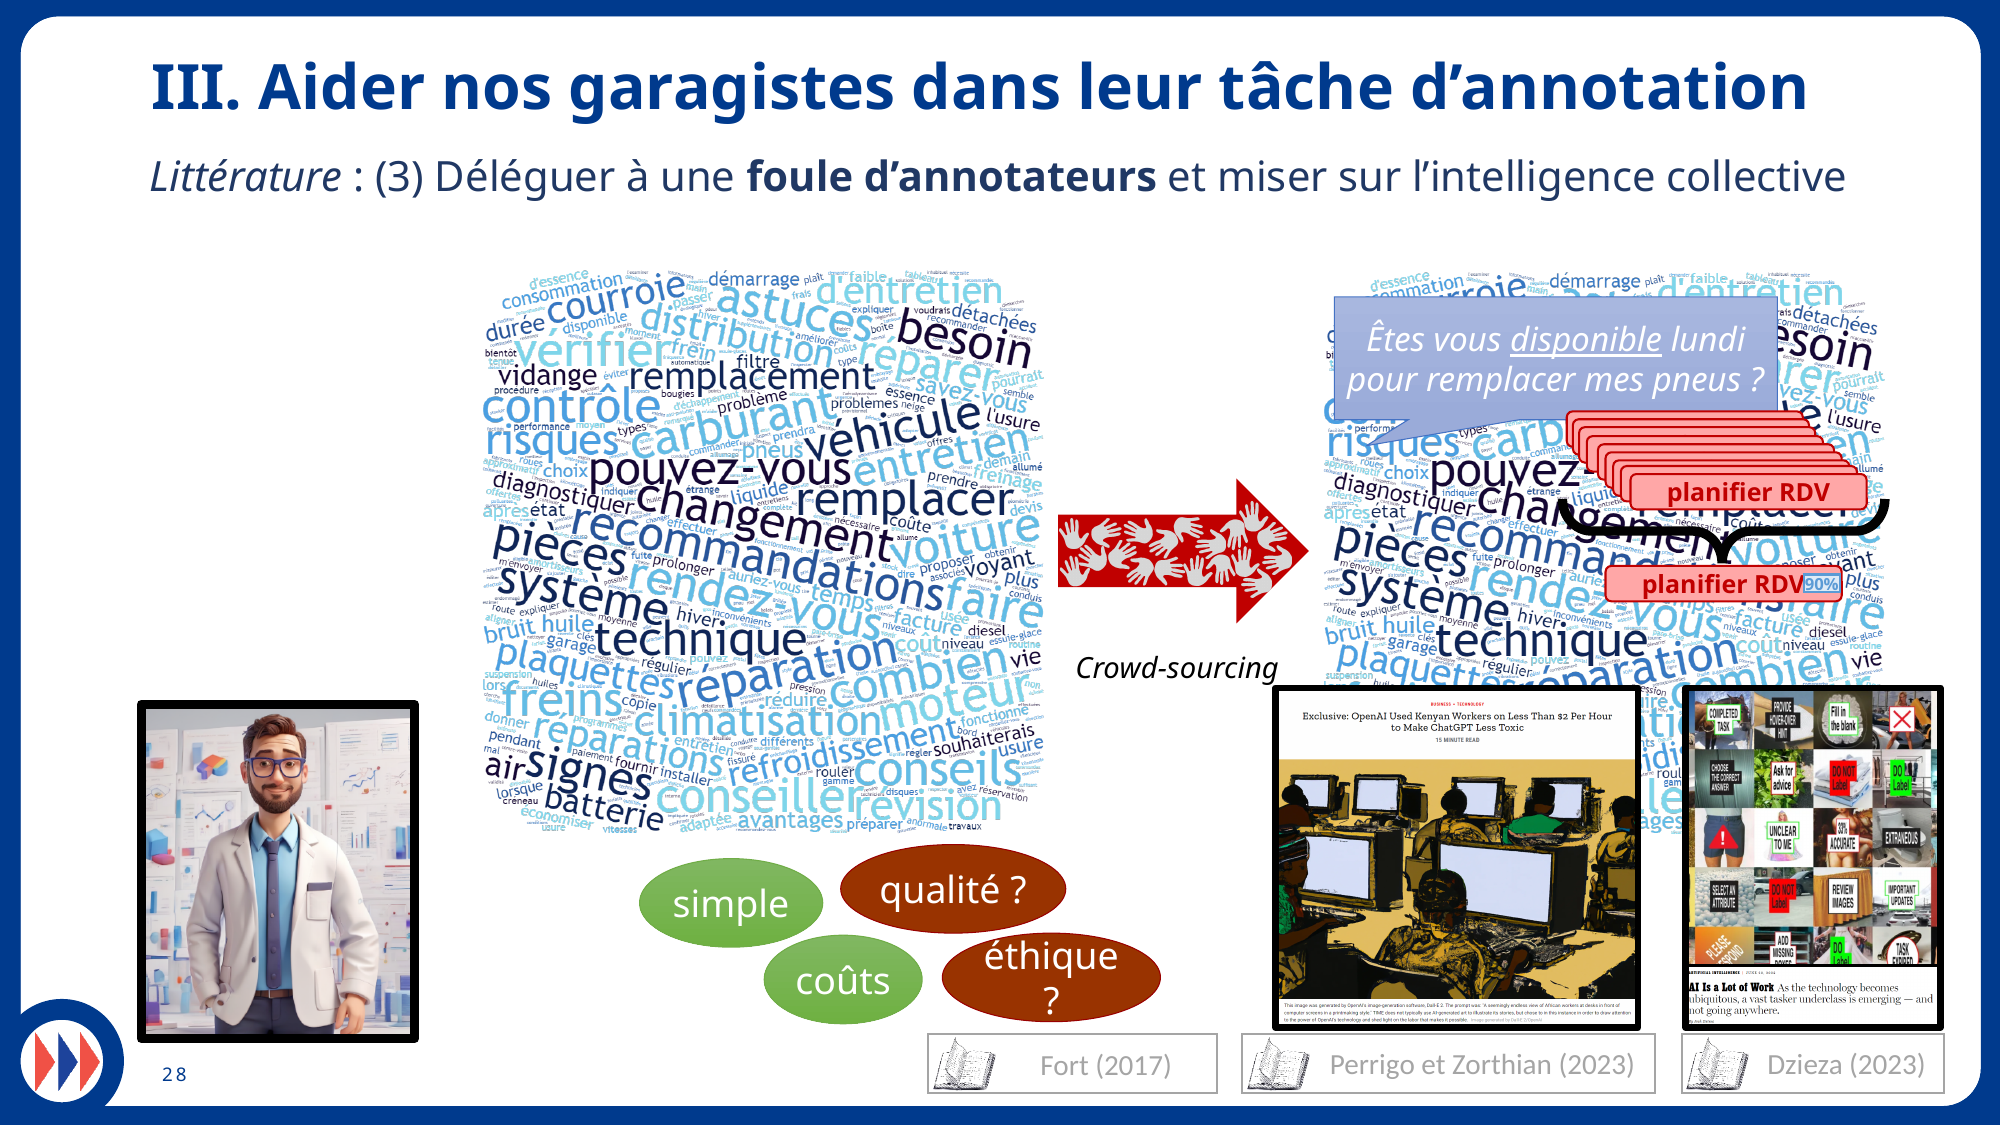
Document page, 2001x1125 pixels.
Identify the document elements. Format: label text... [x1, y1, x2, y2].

picture [145, 708, 410, 1034]
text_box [1562, 498, 1885, 602]
list Littérature : (3) Déléguer à une foule d’annotateurs et miser sur l’intelligence collective [134, 142, 1945, 201]
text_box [639, 690, 1938, 1025]
picture [35, 1032, 100, 1091]
picture [467, 255, 1059, 847]
slide_number 28 [147, 1056, 233, 1094]
title III. Aider nos garagistes dans leur tâche d’annotation [137, 48, 1945, 135]
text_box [928, 1034, 1217, 1094]
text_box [1242, 1033, 1656, 1093]
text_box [1059, 256, 1900, 690]
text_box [1681, 1033, 1945, 1093]
